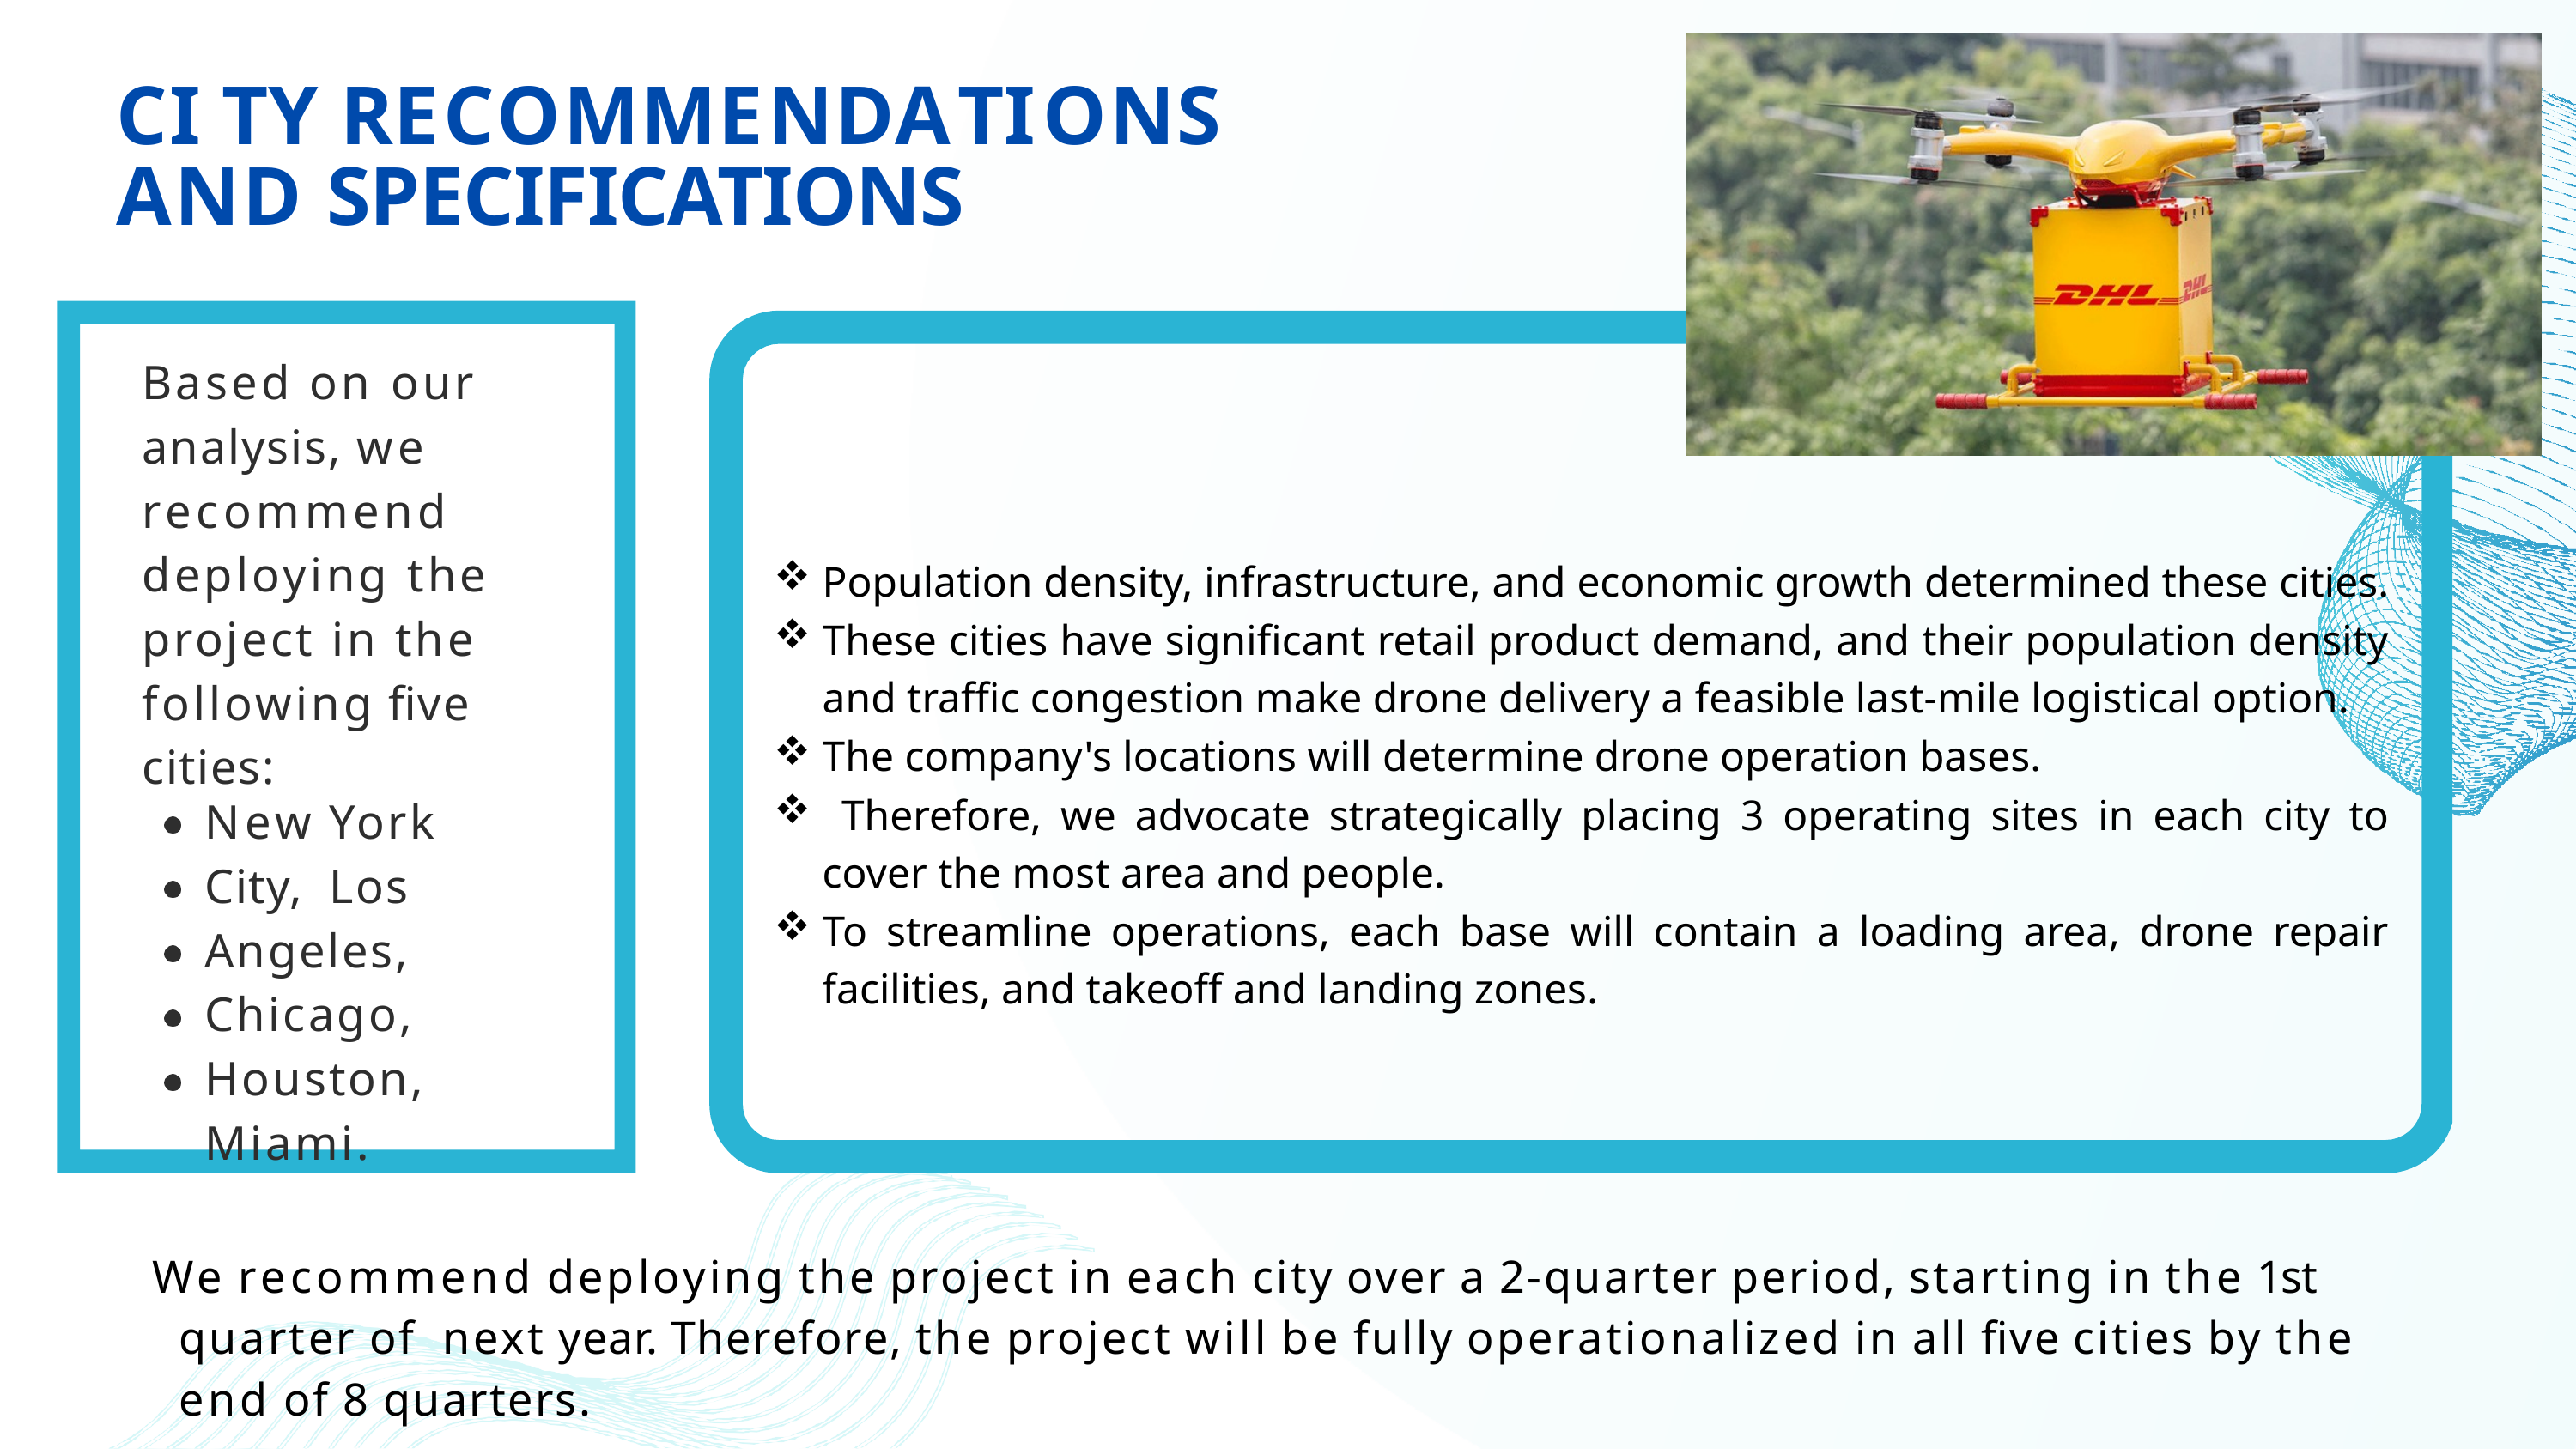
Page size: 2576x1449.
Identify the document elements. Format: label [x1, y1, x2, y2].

text_box [164, 816, 181, 1091]
text_box [57, 0, 2576, 1449]
